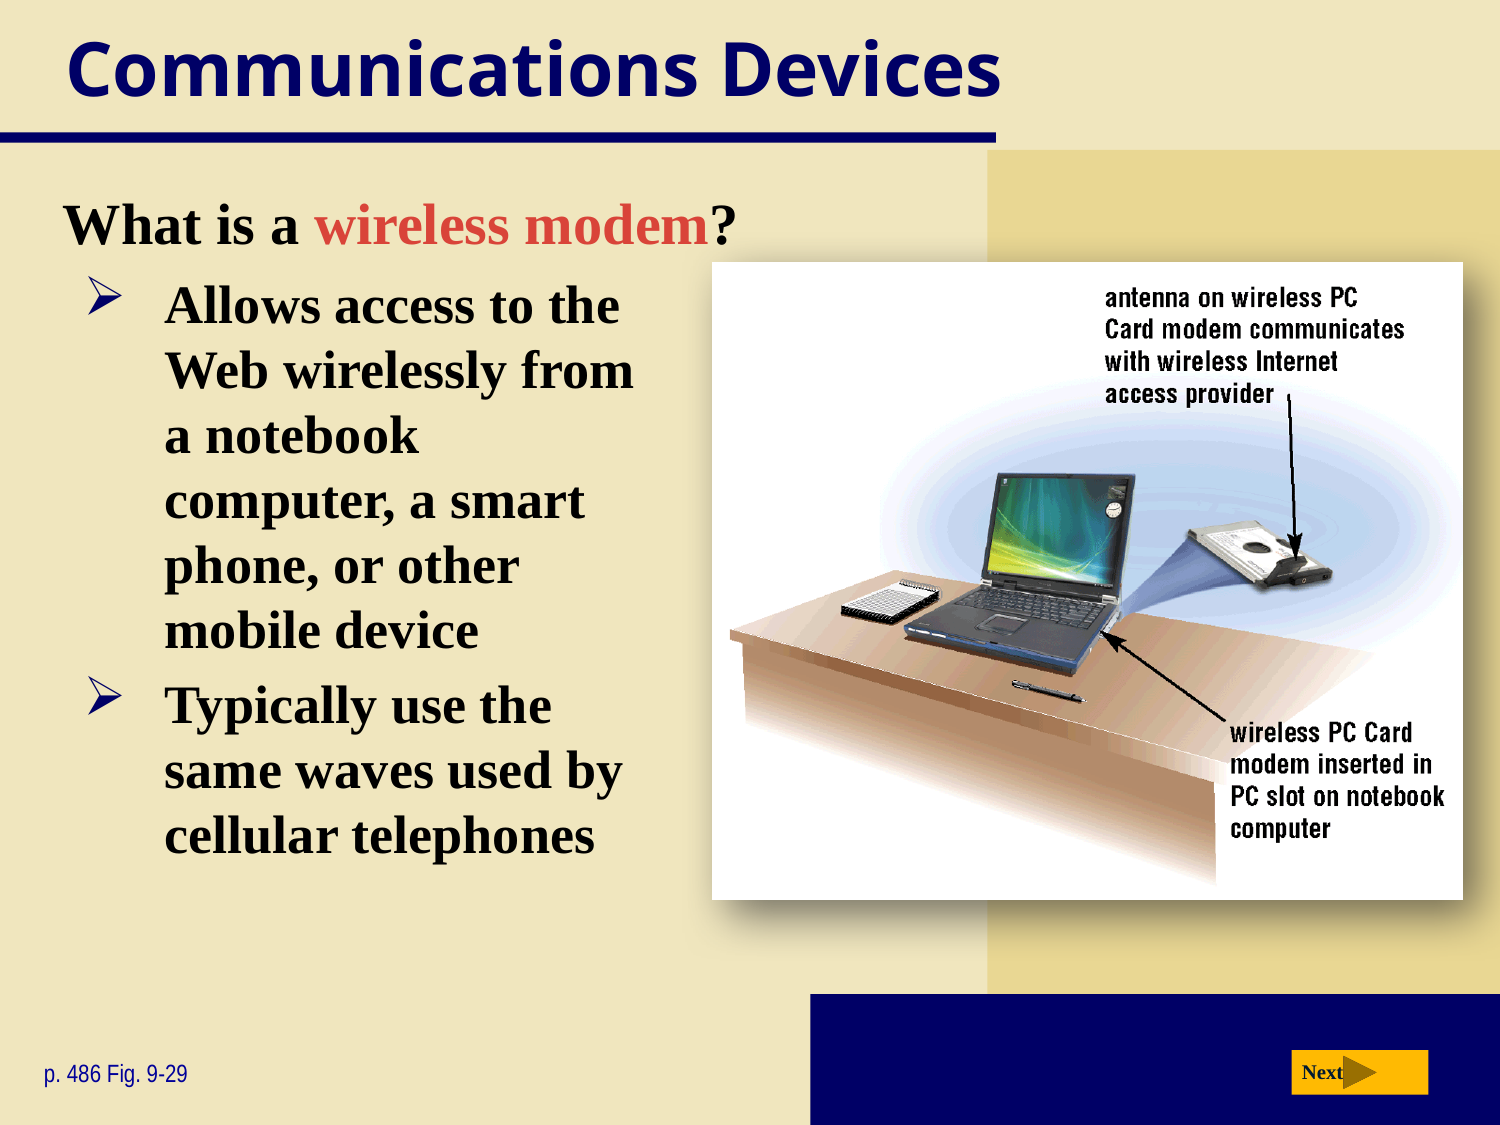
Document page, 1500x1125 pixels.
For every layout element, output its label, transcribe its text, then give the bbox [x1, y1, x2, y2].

list What is a wireless modem? [47, 178, 1457, 288]
text_box Allows access to the Web wirelessly from a notebook computer, a smart phone, or other mobile device [50, 262, 675, 550]
text_box Typically use the same waves used by cellular telephones [50, 662, 675, 1000]
title Communications Devices [49, 0, 1459, 133]
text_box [1286, 1049, 1429, 1095]
picture [712, 262, 1464, 901]
text_box p. 486 Fig. 9-29 [29, 1050, 284, 1095]
